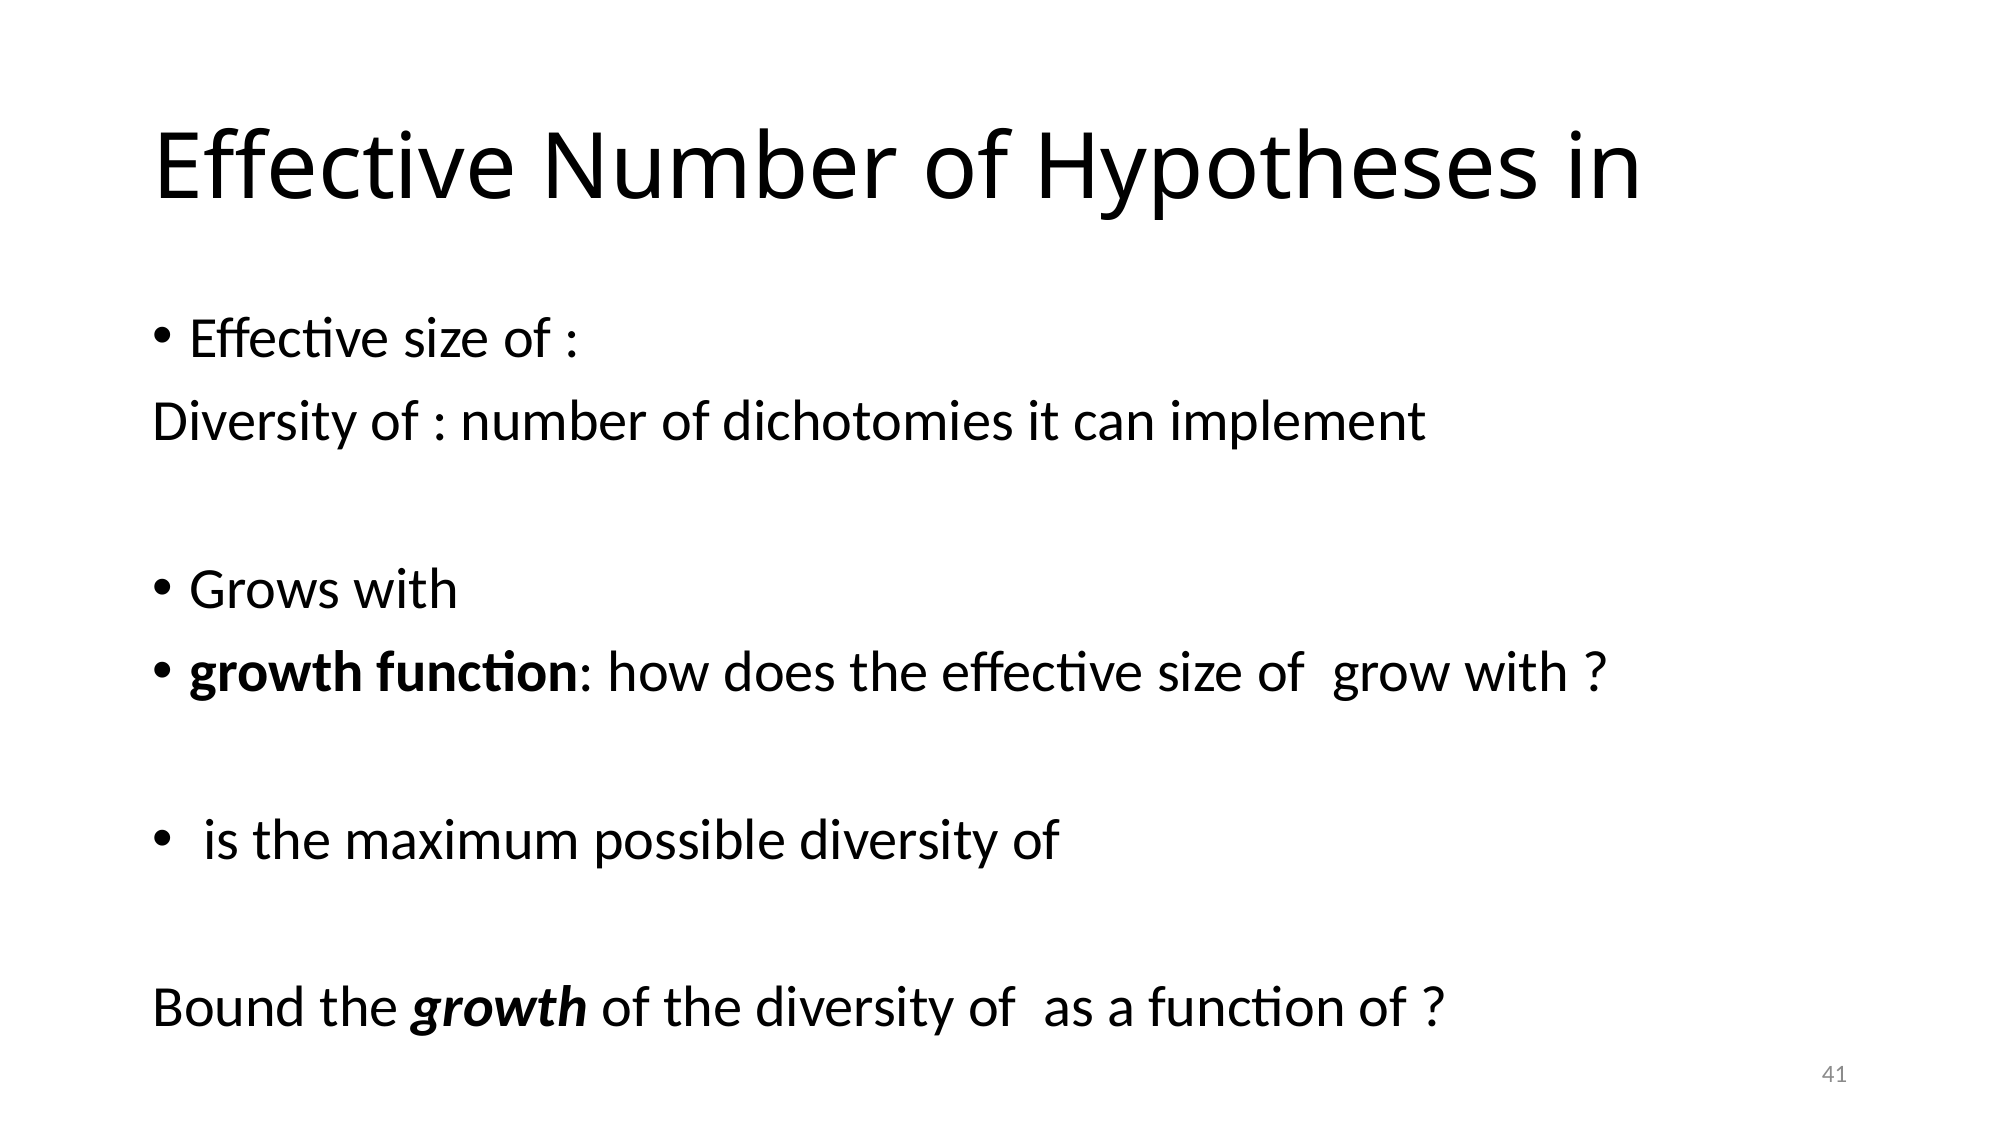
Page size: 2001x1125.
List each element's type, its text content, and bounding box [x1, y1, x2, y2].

slide_number 41 [1412, 1042, 1863, 1103]
